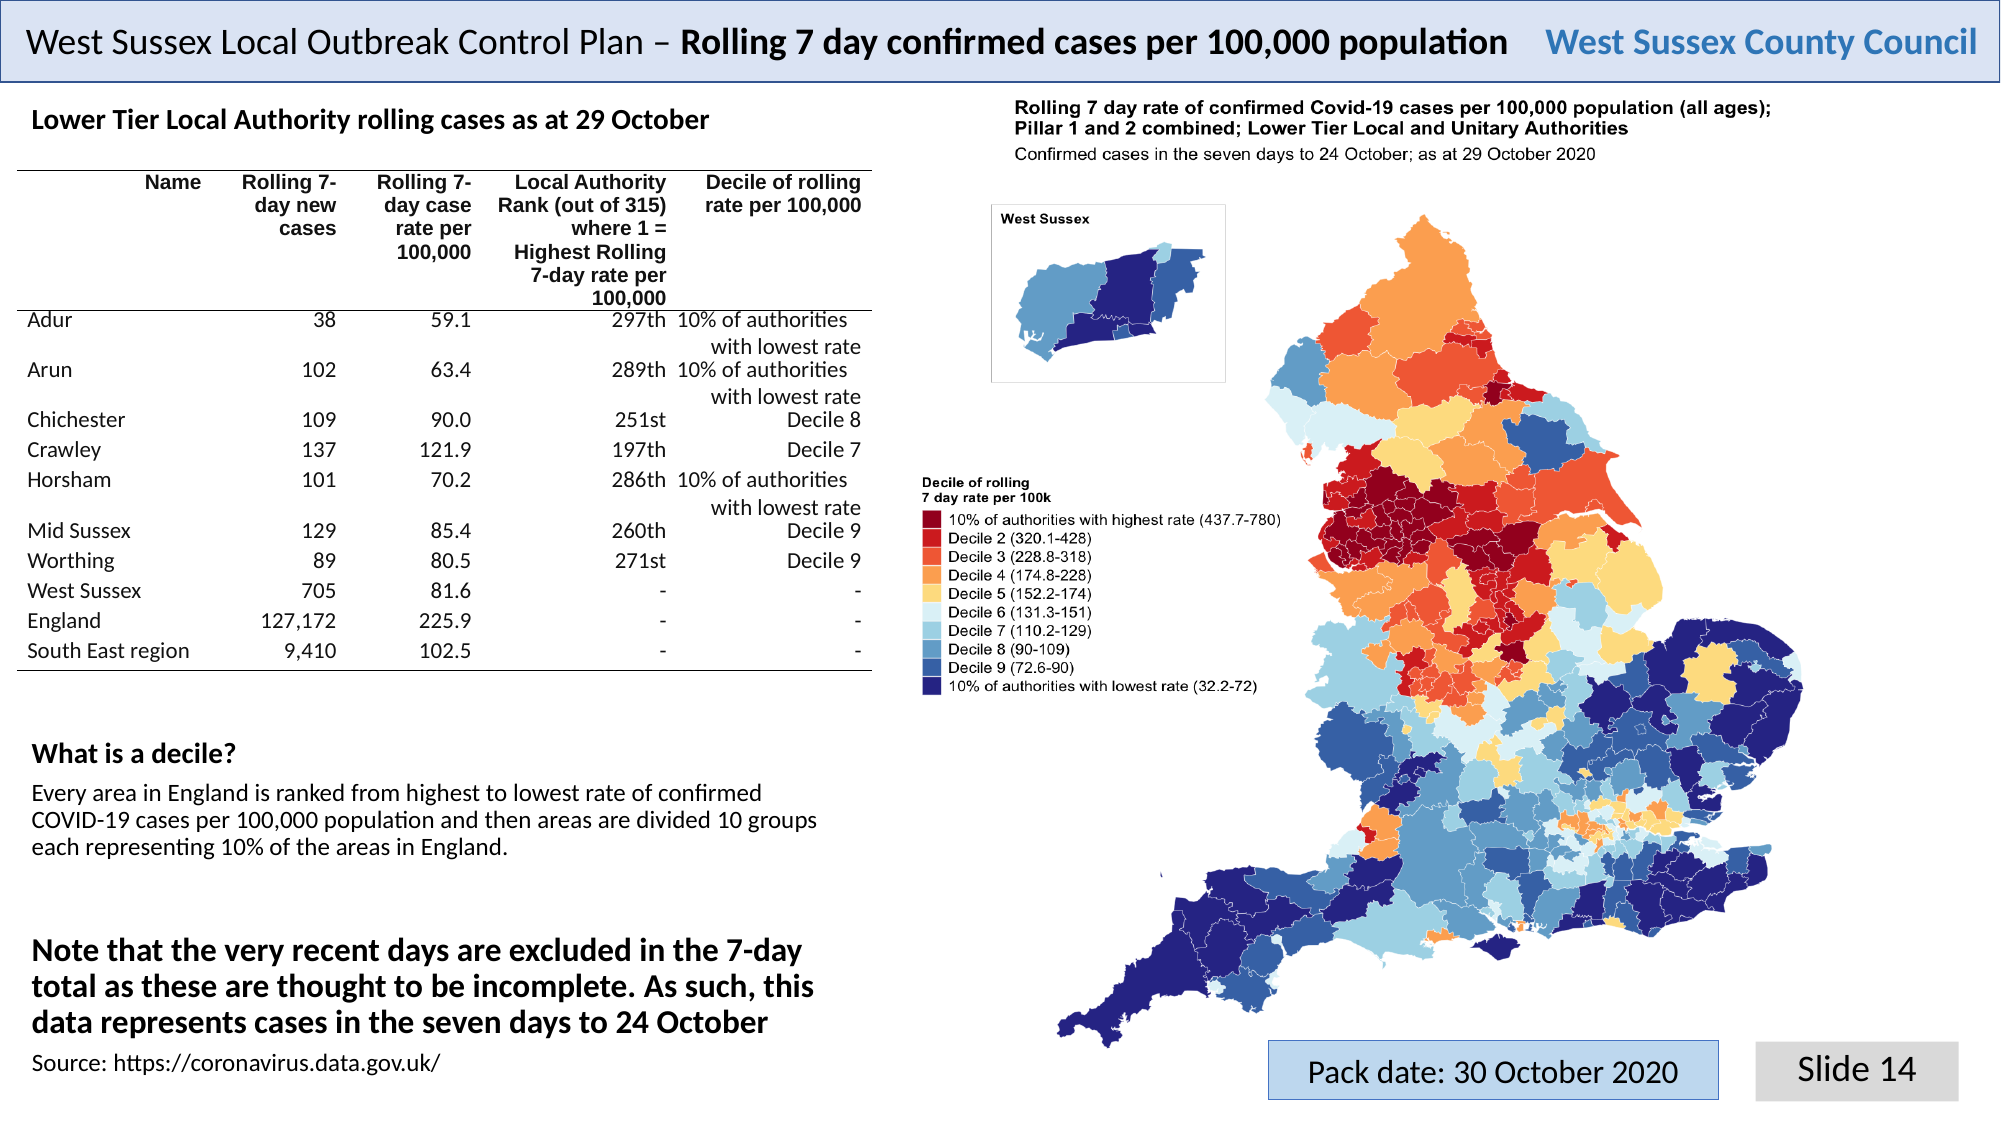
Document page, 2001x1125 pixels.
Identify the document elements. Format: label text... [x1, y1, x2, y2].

table_header Rolling 7-day new cases [212, 171, 347, 310]
table_cell Chichester [17, 411, 212, 441]
table_cell 705 [212, 581, 347, 611]
table_cell Mid Sussex [17, 521, 212, 551]
table_cell Decile 7 [677, 441, 872, 471]
table_cell Worthing [17, 551, 212, 581]
list What is a decile? [16, 731, 562, 772]
table_cell 89 [212, 551, 347, 581]
table_cell 127,172 [212, 611, 347, 641]
table_cell - [677, 611, 872, 641]
table_cell 102.5 [347, 641, 482, 670]
table_cell 59.1 [347, 311, 482, 360]
table_cell Horsham [17, 471, 212, 521]
table_header Rolling 7-day case rate per 100,000 [347, 171, 482, 310]
table_cell South East region [17, 641, 212, 670]
table_cell 90.0 [347, 411, 482, 441]
table_cell 271st [482, 551, 677, 581]
table_cell 10% of authorities with lowest rate [677, 311, 872, 360]
table_cell 85.4 [347, 521, 482, 551]
table_cell - [482, 611, 677, 641]
table_cell Adur [17, 311, 212, 360]
table_cell 102 [212, 360, 347, 411]
table_cell 121.9 [347, 441, 482, 471]
table_cell 297th [482, 311, 677, 360]
table_cell - [482, 641, 677, 670]
list Source: https://coronavirus.data.gov.uk/ [17, 1042, 660, 1103]
list Note that the very recent days are excluded in the 7-day total as these are thought to be incomplete. As such, this data represents cases in the seven days to 24 October [16, 925, 853, 1006]
table_cell Decile 9 [677, 521, 872, 551]
table_cell Decile 9 [677, 551, 872, 581]
table_cell 251st [482, 411, 677, 441]
table_header Decile of rolling rate per 100,000 [677, 171, 872, 310]
table_cell Arun [17, 360, 212, 411]
table_cell - [482, 581, 677, 611]
table_cell 197th [482, 441, 677, 471]
table_cell - [677, 581, 872, 611]
table_cell 70.2 [347, 471, 482, 521]
table_cell 289th [482, 360, 677, 411]
table_cell 225.9 [347, 611, 482, 641]
table_cell 101 [212, 471, 347, 521]
table_header Name [17, 171, 212, 310]
picture [895, 91, 1959, 1104]
table_cell 10% of authorities with lowest rate [677, 471, 872, 521]
table_cell 129 [212, 521, 347, 551]
table_cell 9,410 [212, 641, 347, 670]
table_cell 63.4 [347, 360, 482, 411]
table_cell 260th [482, 521, 677, 551]
table_cell England [17, 611, 212, 641]
table_cell 81.6 [347, 581, 482, 611]
table_cell Crawley [17, 441, 212, 471]
table_cell 10% of authorities with lowest rate [677, 360, 872, 411]
table_cell - [677, 641, 872, 670]
list Every area in England is ranked from highest to lowest rate of confirmed COVID-19 cases per 100,000 population and then areas are divided 10 groups each representing 10% of the areas in England. [16, 772, 853, 900]
table_cell 109 [212, 411, 347, 441]
table_cell 80.5 [347, 551, 482, 581]
table_cell West Sussex [17, 581, 212, 611]
table_cell Decile 8 [677, 411, 872, 441]
table_cell 38 [212, 311, 347, 360]
table_header Local Authority Rank (out of 315) where 1 = Highest Rolling 7-day rate per 100,000 [482, 171, 677, 310]
list Lower Tier Local Authority rolling cases as at 29 October [16, 97, 895, 173]
table_cell 137 [212, 441, 347, 471]
table_cell 286th [482, 471, 677, 521]
